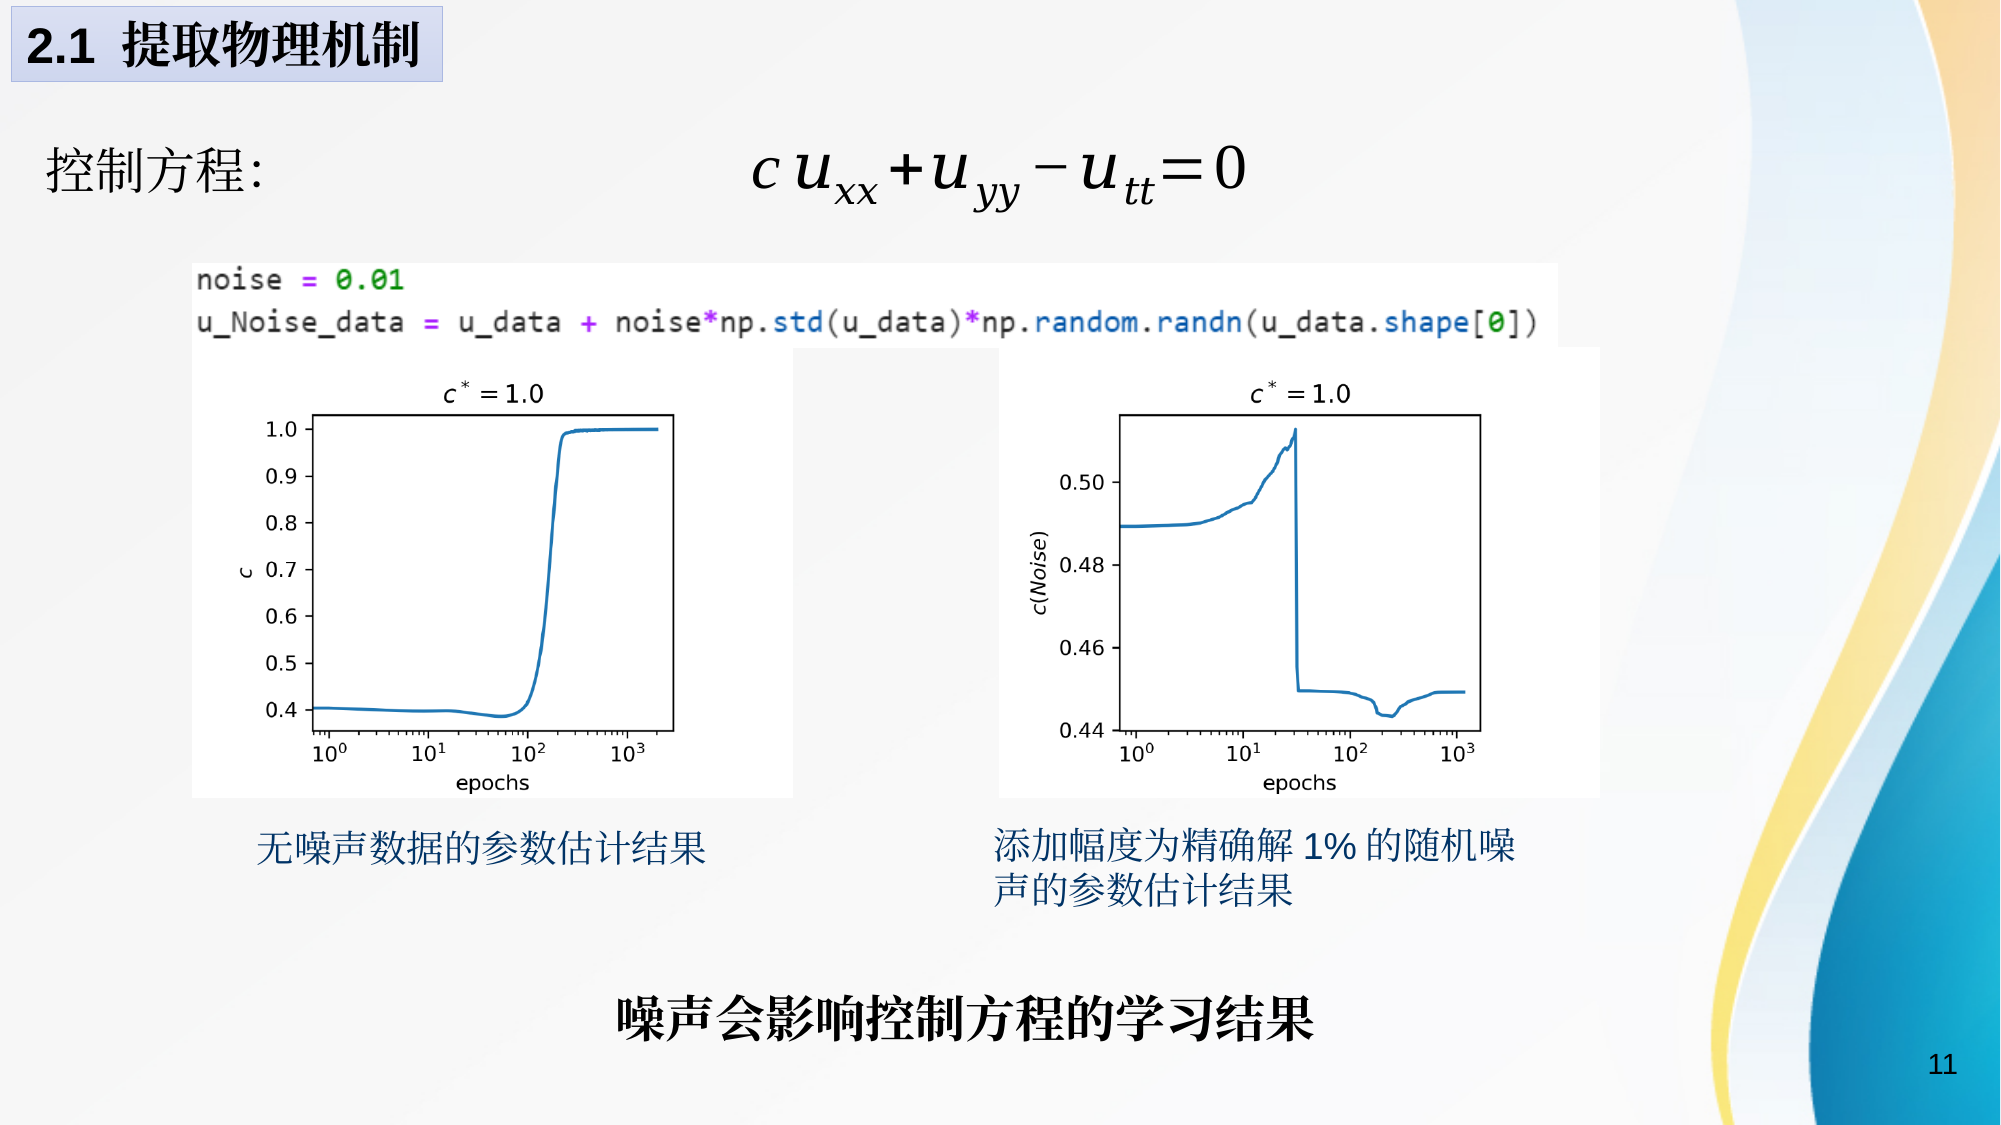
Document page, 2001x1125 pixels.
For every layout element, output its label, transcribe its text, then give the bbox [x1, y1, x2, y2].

slide_number 11 [1853, 1019, 1974, 1106]
text_box 噪声会影响控制方程的学习结果 [600, 979, 1358, 1055]
text_box 控制方程： [30, 132, 553, 208]
text_box 无噪声数据的参数估计结果 [192, 817, 771, 878]
picture [0, 0, 2001, 1125]
text_box 添加幅度为精确解1%的随机噪声的参数估计结果 [979, 814, 1558, 920]
text_box 2.1 提取物理机制 [11, 6, 443, 82]
